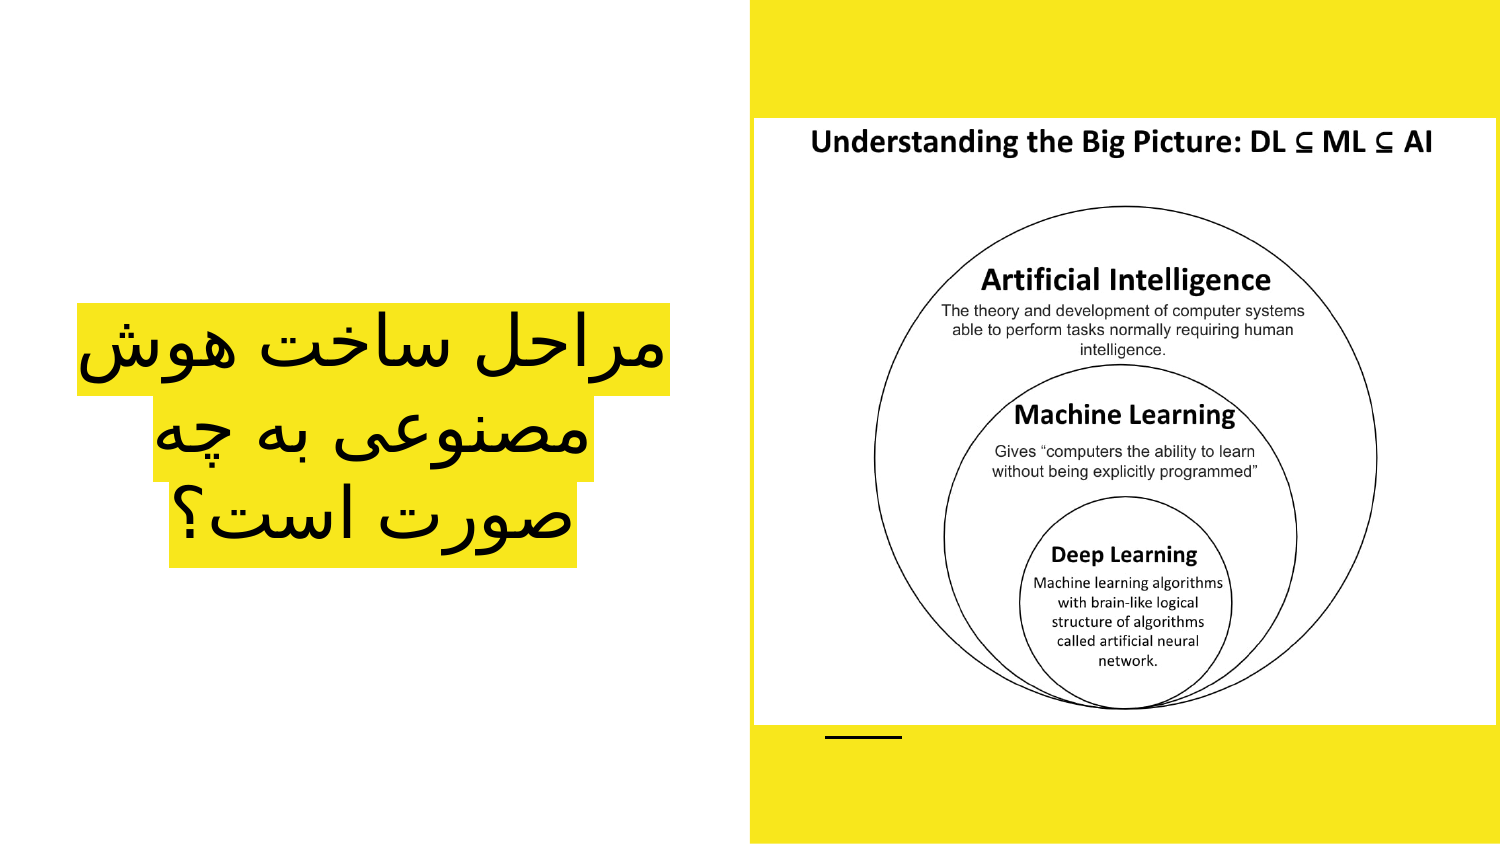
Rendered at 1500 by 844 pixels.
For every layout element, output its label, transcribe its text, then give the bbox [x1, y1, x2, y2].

title مراحل ساخت هوش مصنوعی به چه صورت است؟ [41, 275, 705, 569]
picture [754, 118, 1496, 726]
